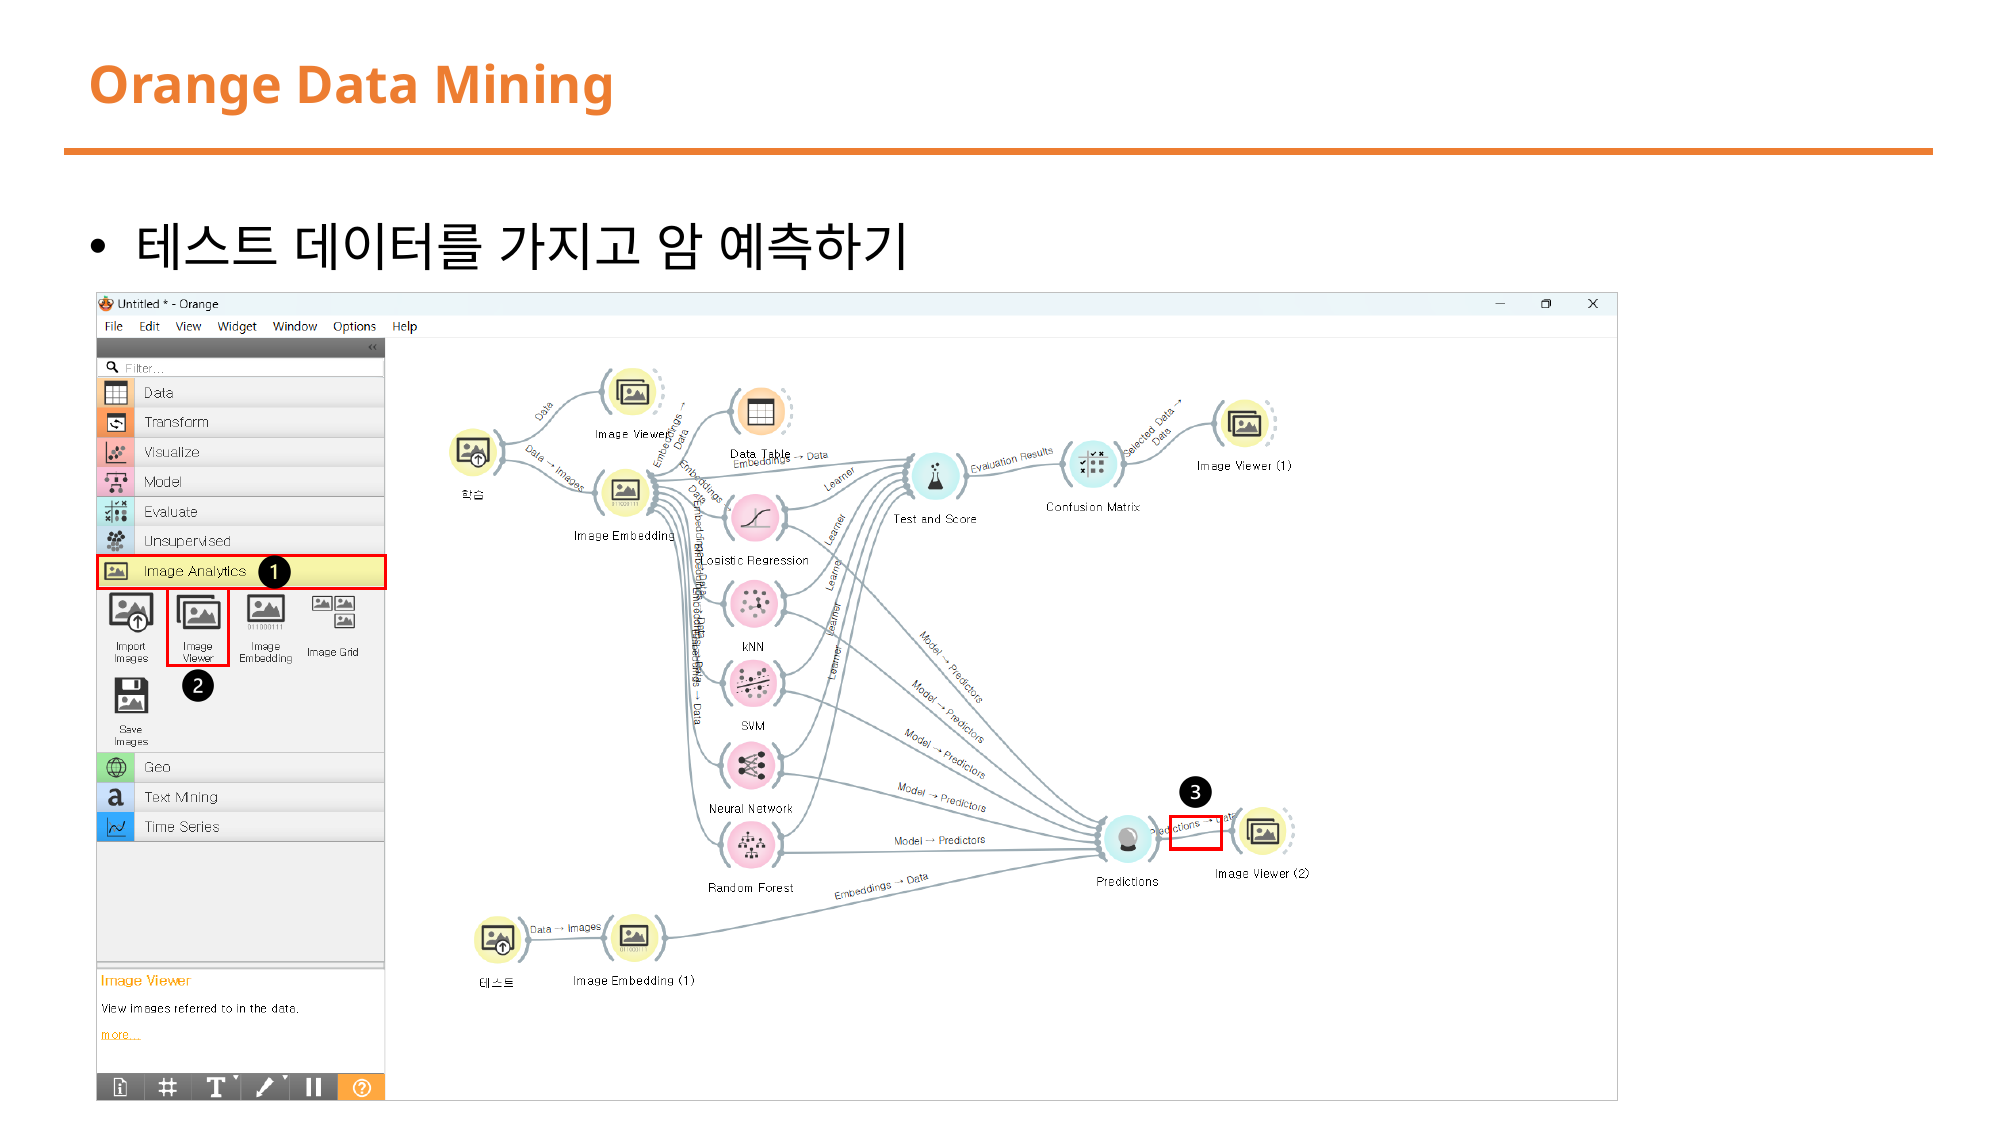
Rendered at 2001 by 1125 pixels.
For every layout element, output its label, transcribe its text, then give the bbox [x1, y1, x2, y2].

picture [96, 292, 1619, 1101]
text_box 테스트 데이터를 가지고 암 예측하기 [74, 207, 1933, 285]
text_box Orange Data Mining [74, 43, 733, 122]
